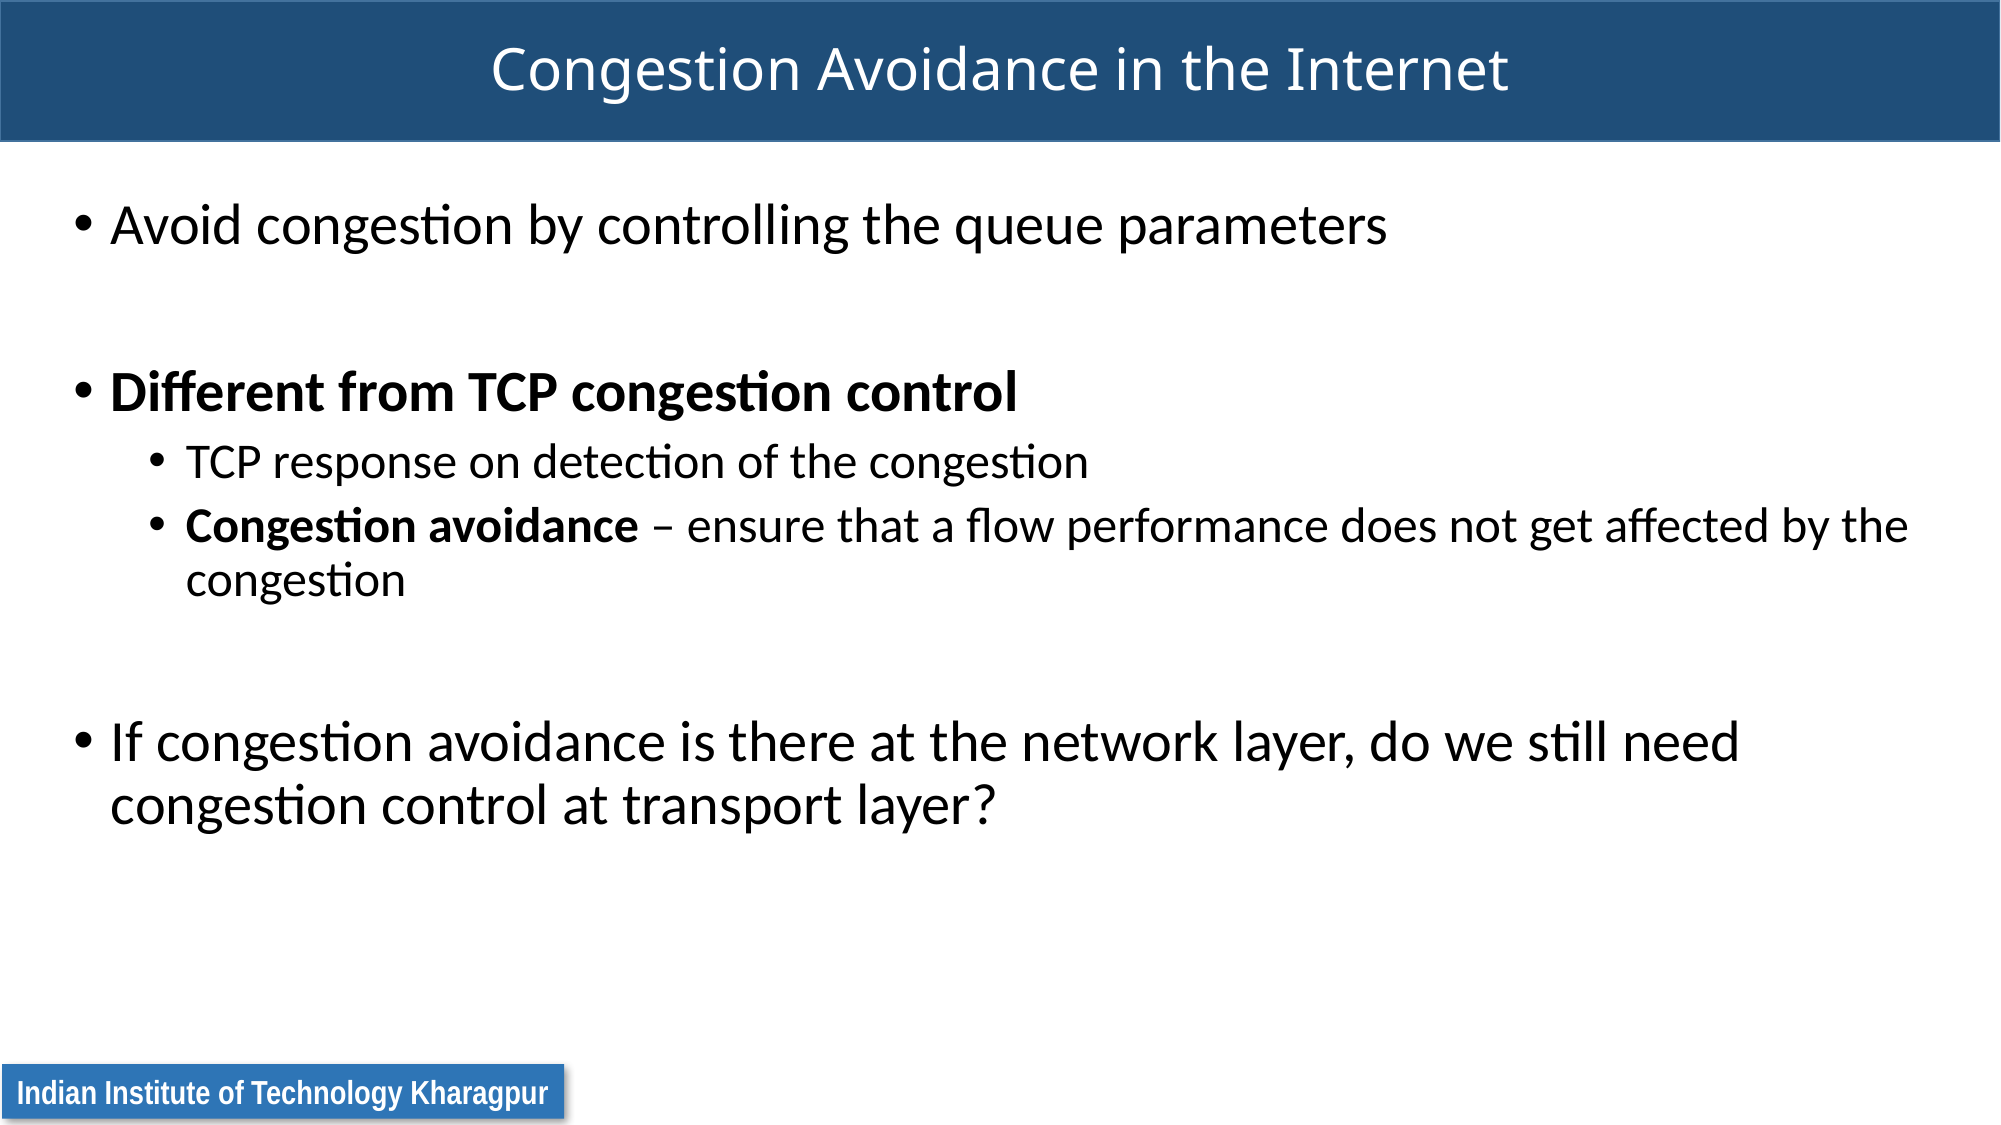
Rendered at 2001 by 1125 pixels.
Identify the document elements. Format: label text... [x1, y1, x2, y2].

title Congestion Avoidance in the Internet [0, 1, 2000, 141]
list Avoid congestion by controlling the queue parameters Different from TCP congestion control TCP response on detection of the congestion Congestion avoidance – ensure that a flow performance does not get affected by the congestion If congestion avoidance is there at the network layer, do we still need congestion control at transport layer? [58, 186, 1954, 1065]
